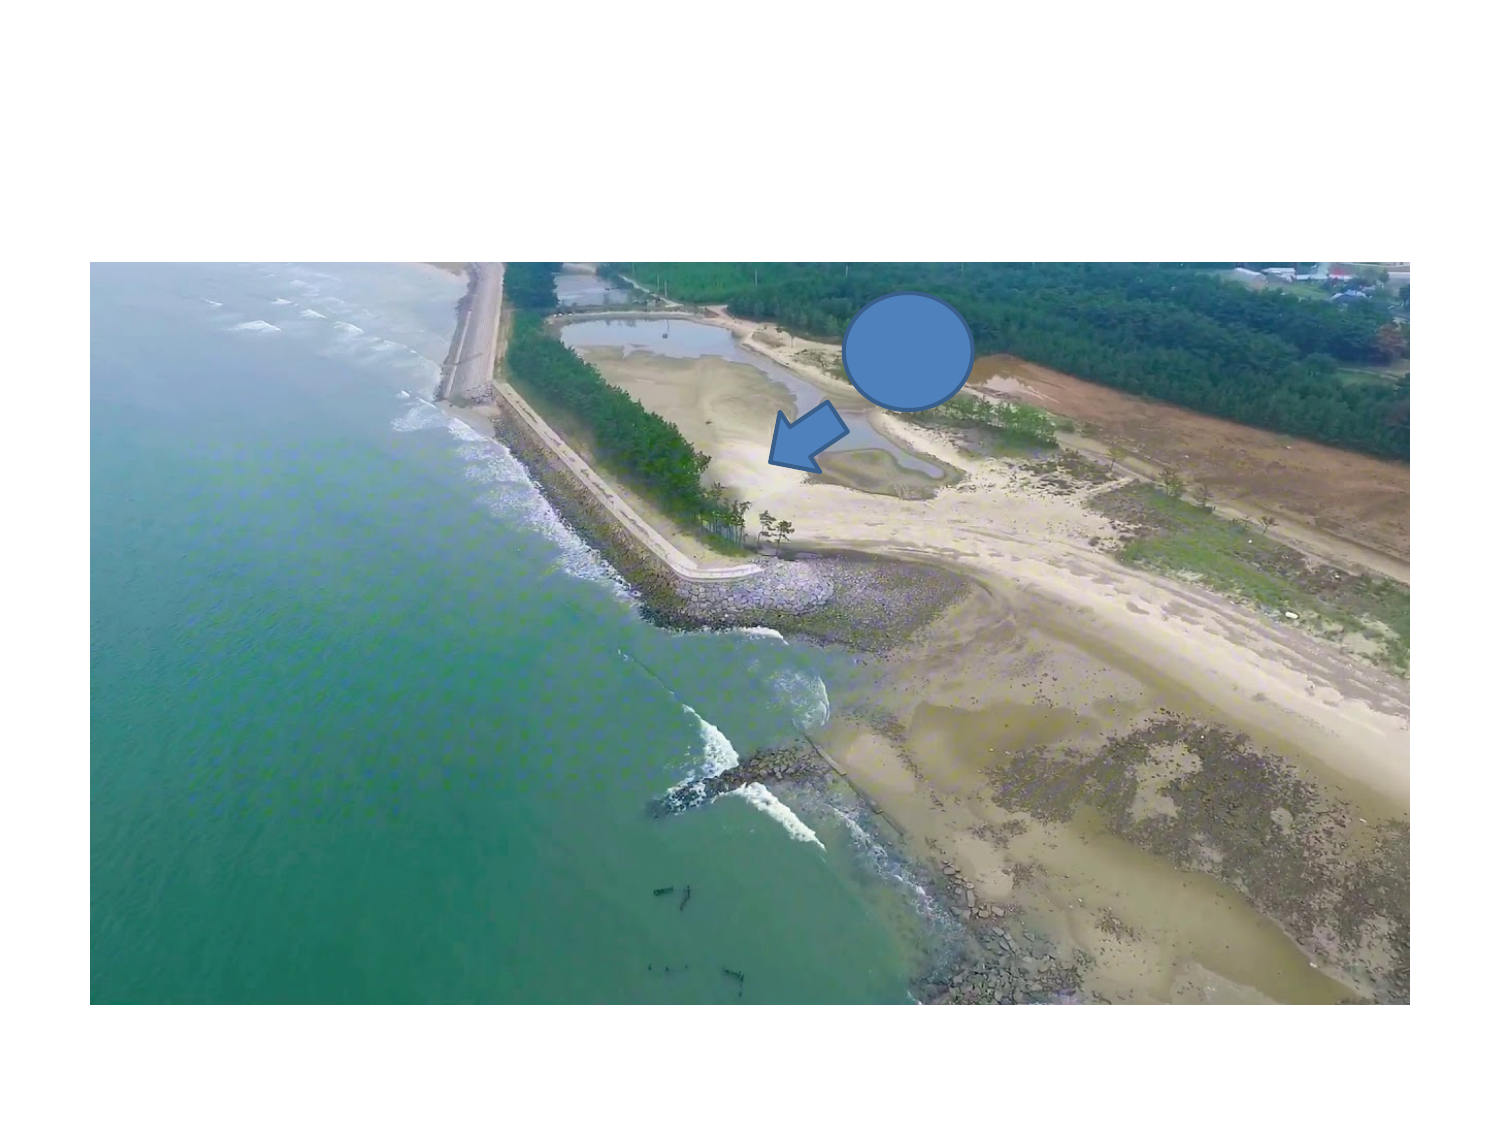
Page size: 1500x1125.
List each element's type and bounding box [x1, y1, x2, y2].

list [89, 262, 1411, 1006]
